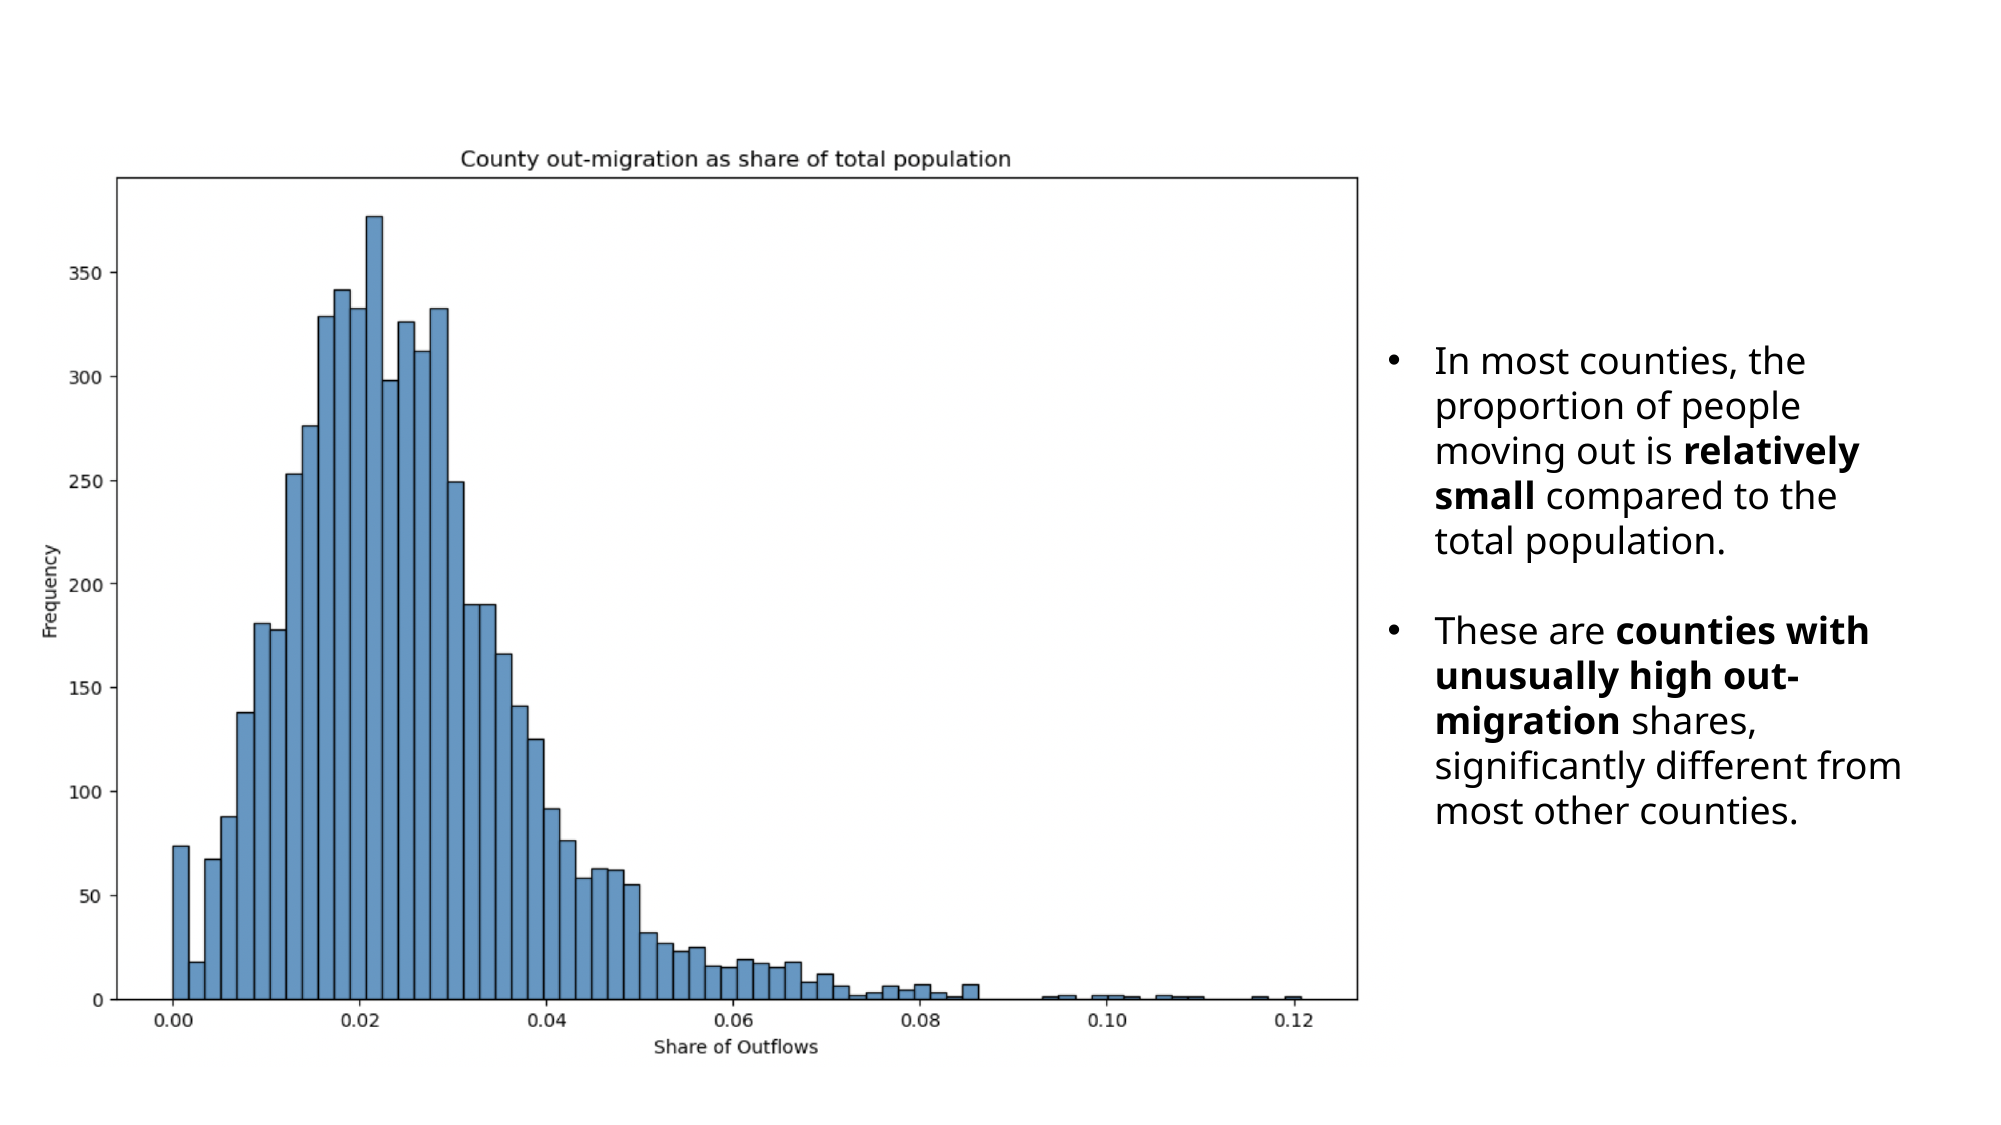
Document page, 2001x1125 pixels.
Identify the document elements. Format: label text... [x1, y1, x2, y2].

text_box In most counties, the proportion of people moving out is relatively small compared to the total population. These are counties with unusually high out-migration shares, significantly different from most other counties. [1405, 261, 1933, 908]
picture [36, 145, 1405, 1067]
